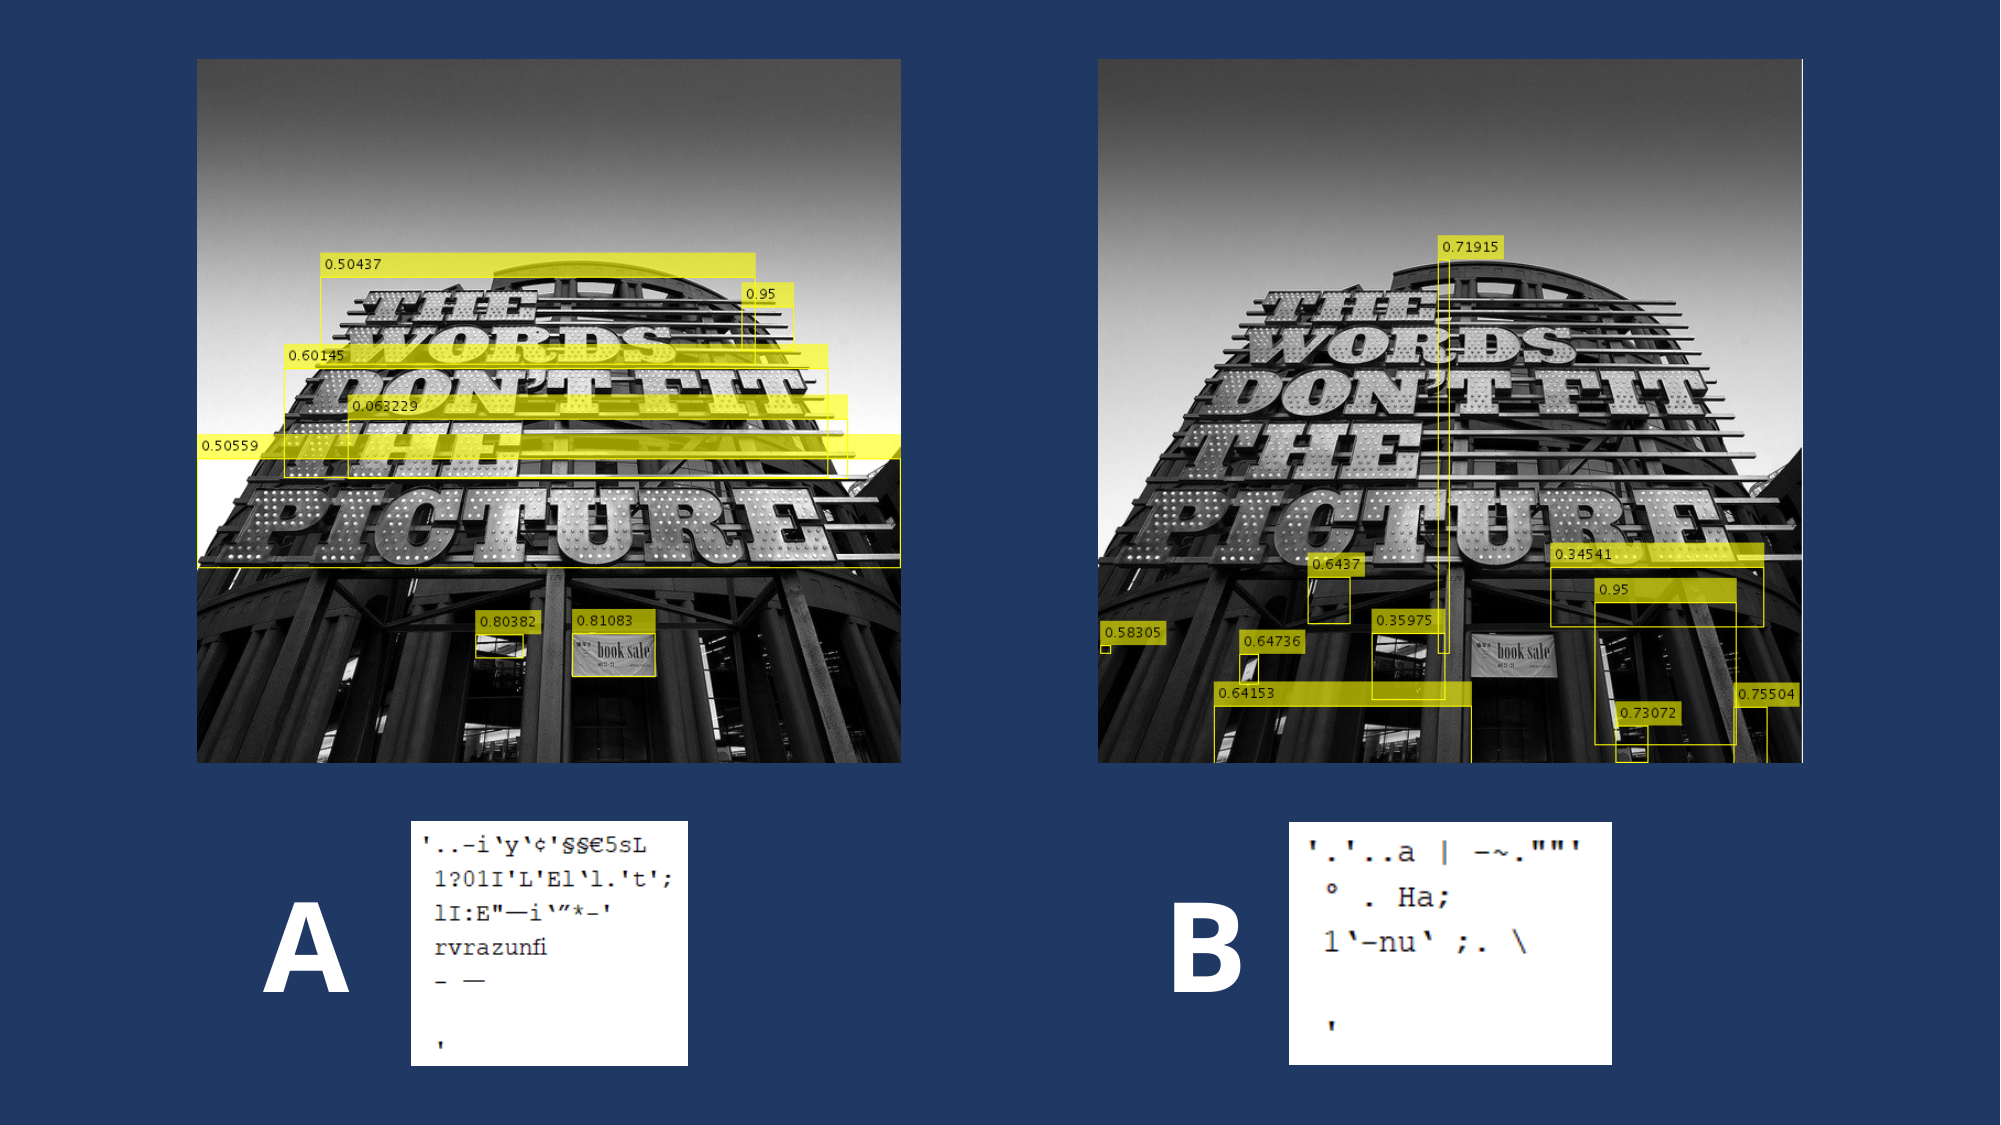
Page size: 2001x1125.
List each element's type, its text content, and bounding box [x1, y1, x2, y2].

picture [1289, 822, 1612, 1065]
picture [411, 821, 688, 1066]
picture [197, 59, 901, 763]
picture [1098, 59, 1803, 763]
text_box A [248, 860, 390, 1026]
text_box B [1148, 860, 1289, 1026]
